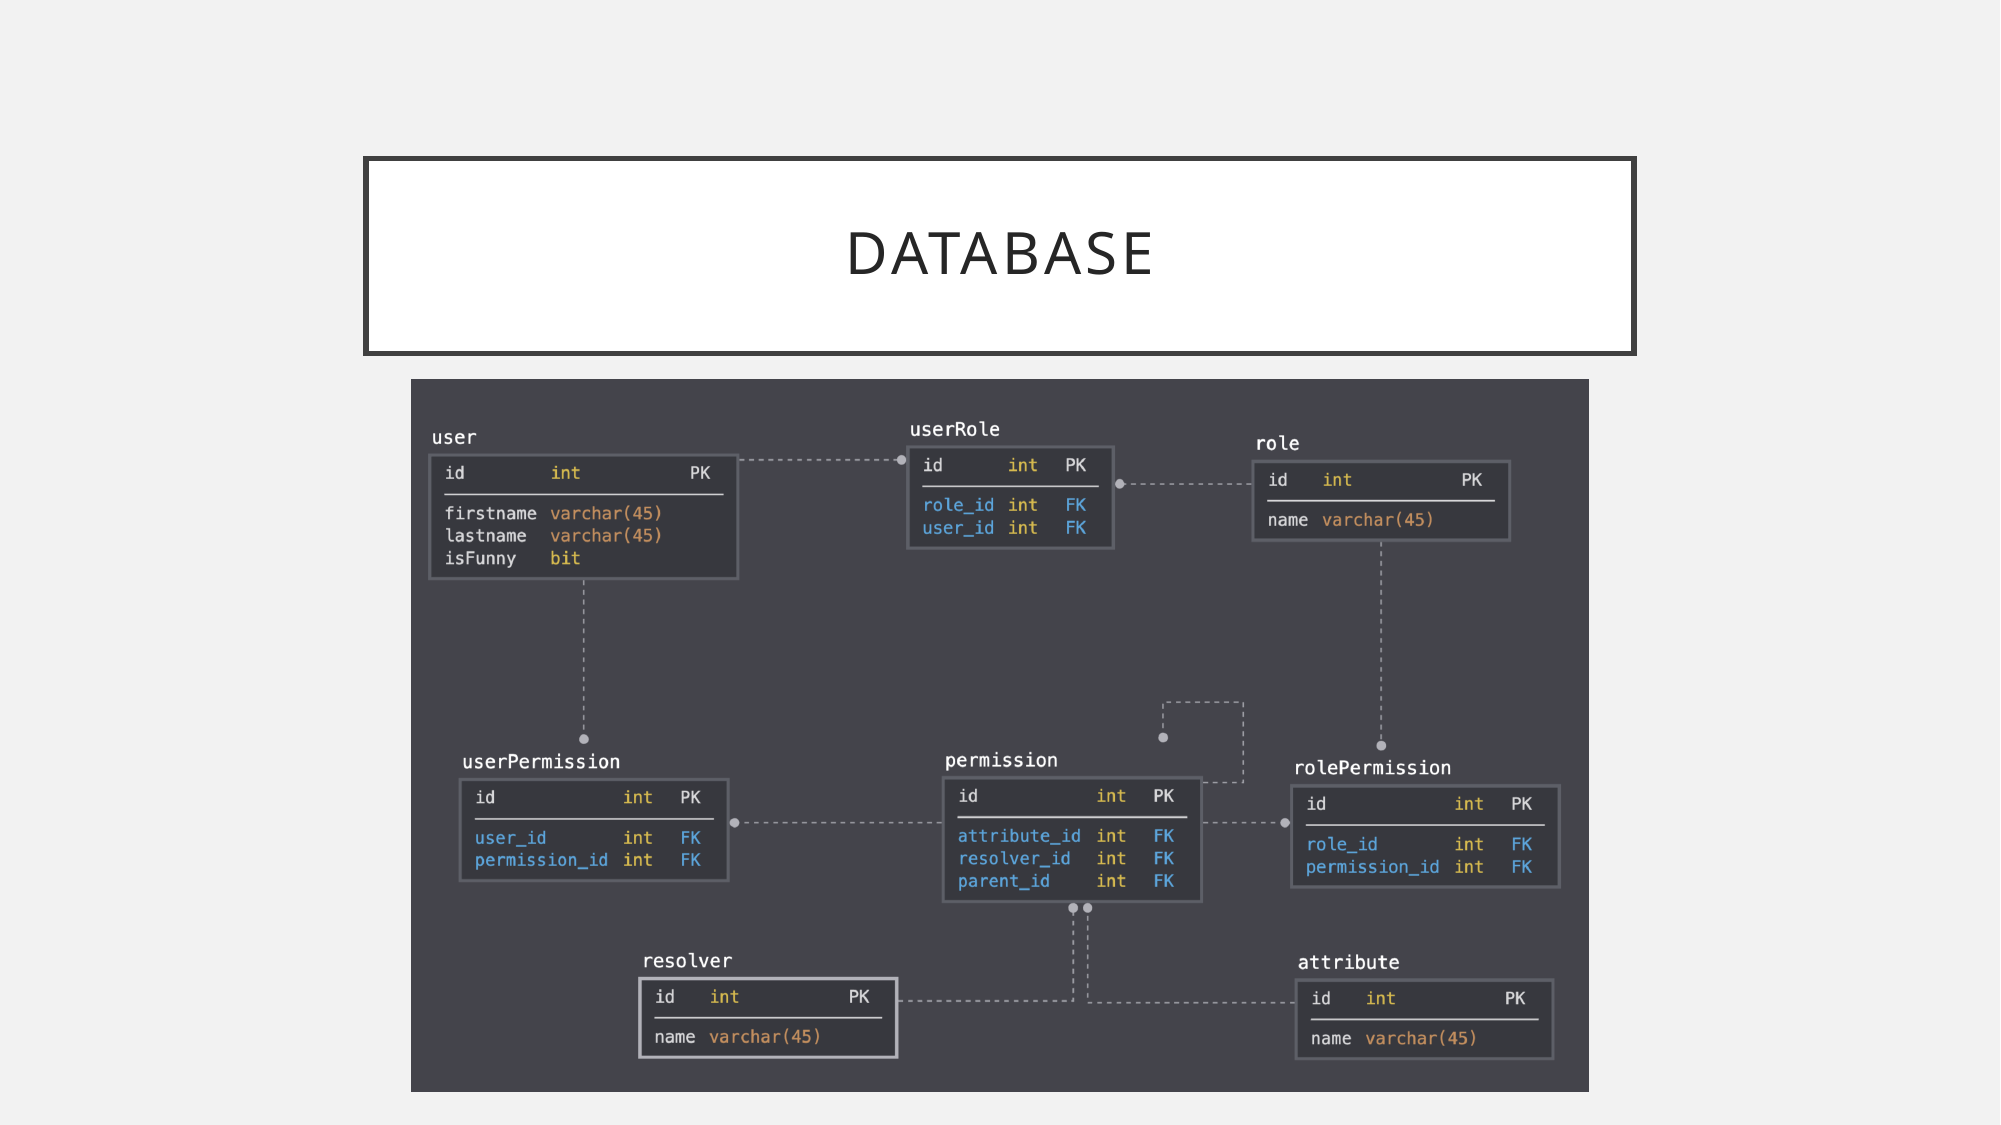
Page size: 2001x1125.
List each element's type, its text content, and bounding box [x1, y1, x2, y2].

picture [411, 379, 1589, 1092]
title database [363, 156, 1637, 356]
